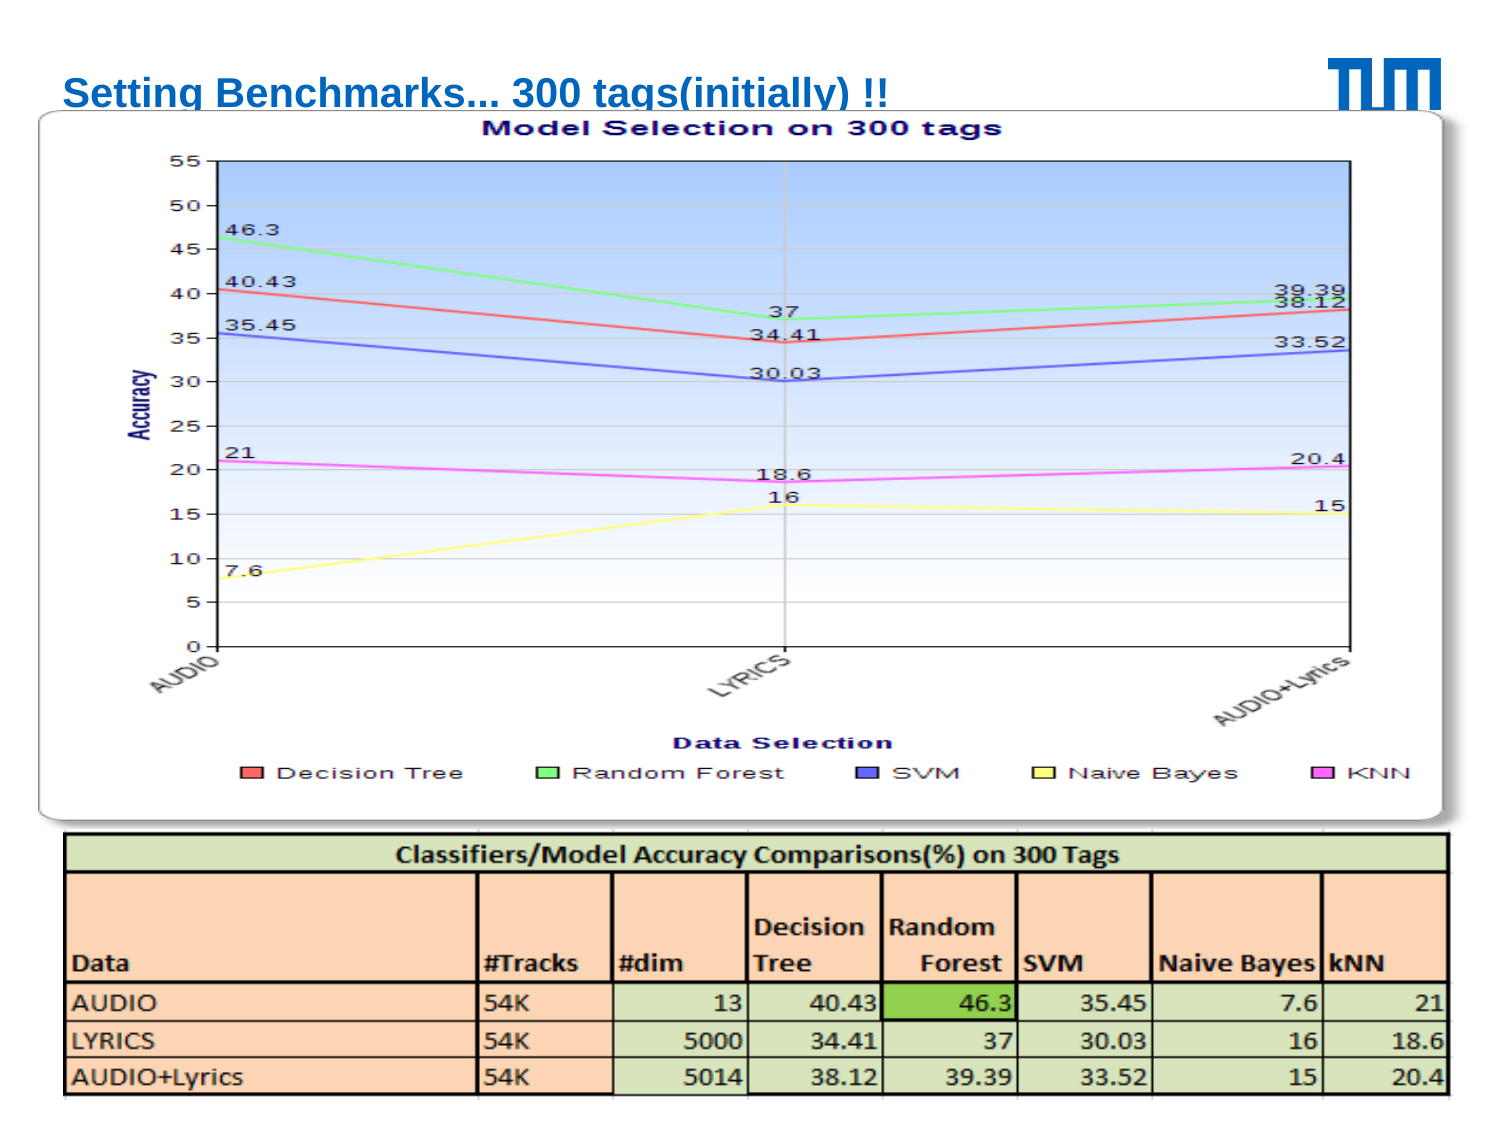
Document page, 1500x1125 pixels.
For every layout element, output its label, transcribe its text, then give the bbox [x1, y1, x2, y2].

picture [38, 58, 1469, 1100]
title Setting Benchmarks... 300 tags(initially) !! [62, 53, 1281, 109]
